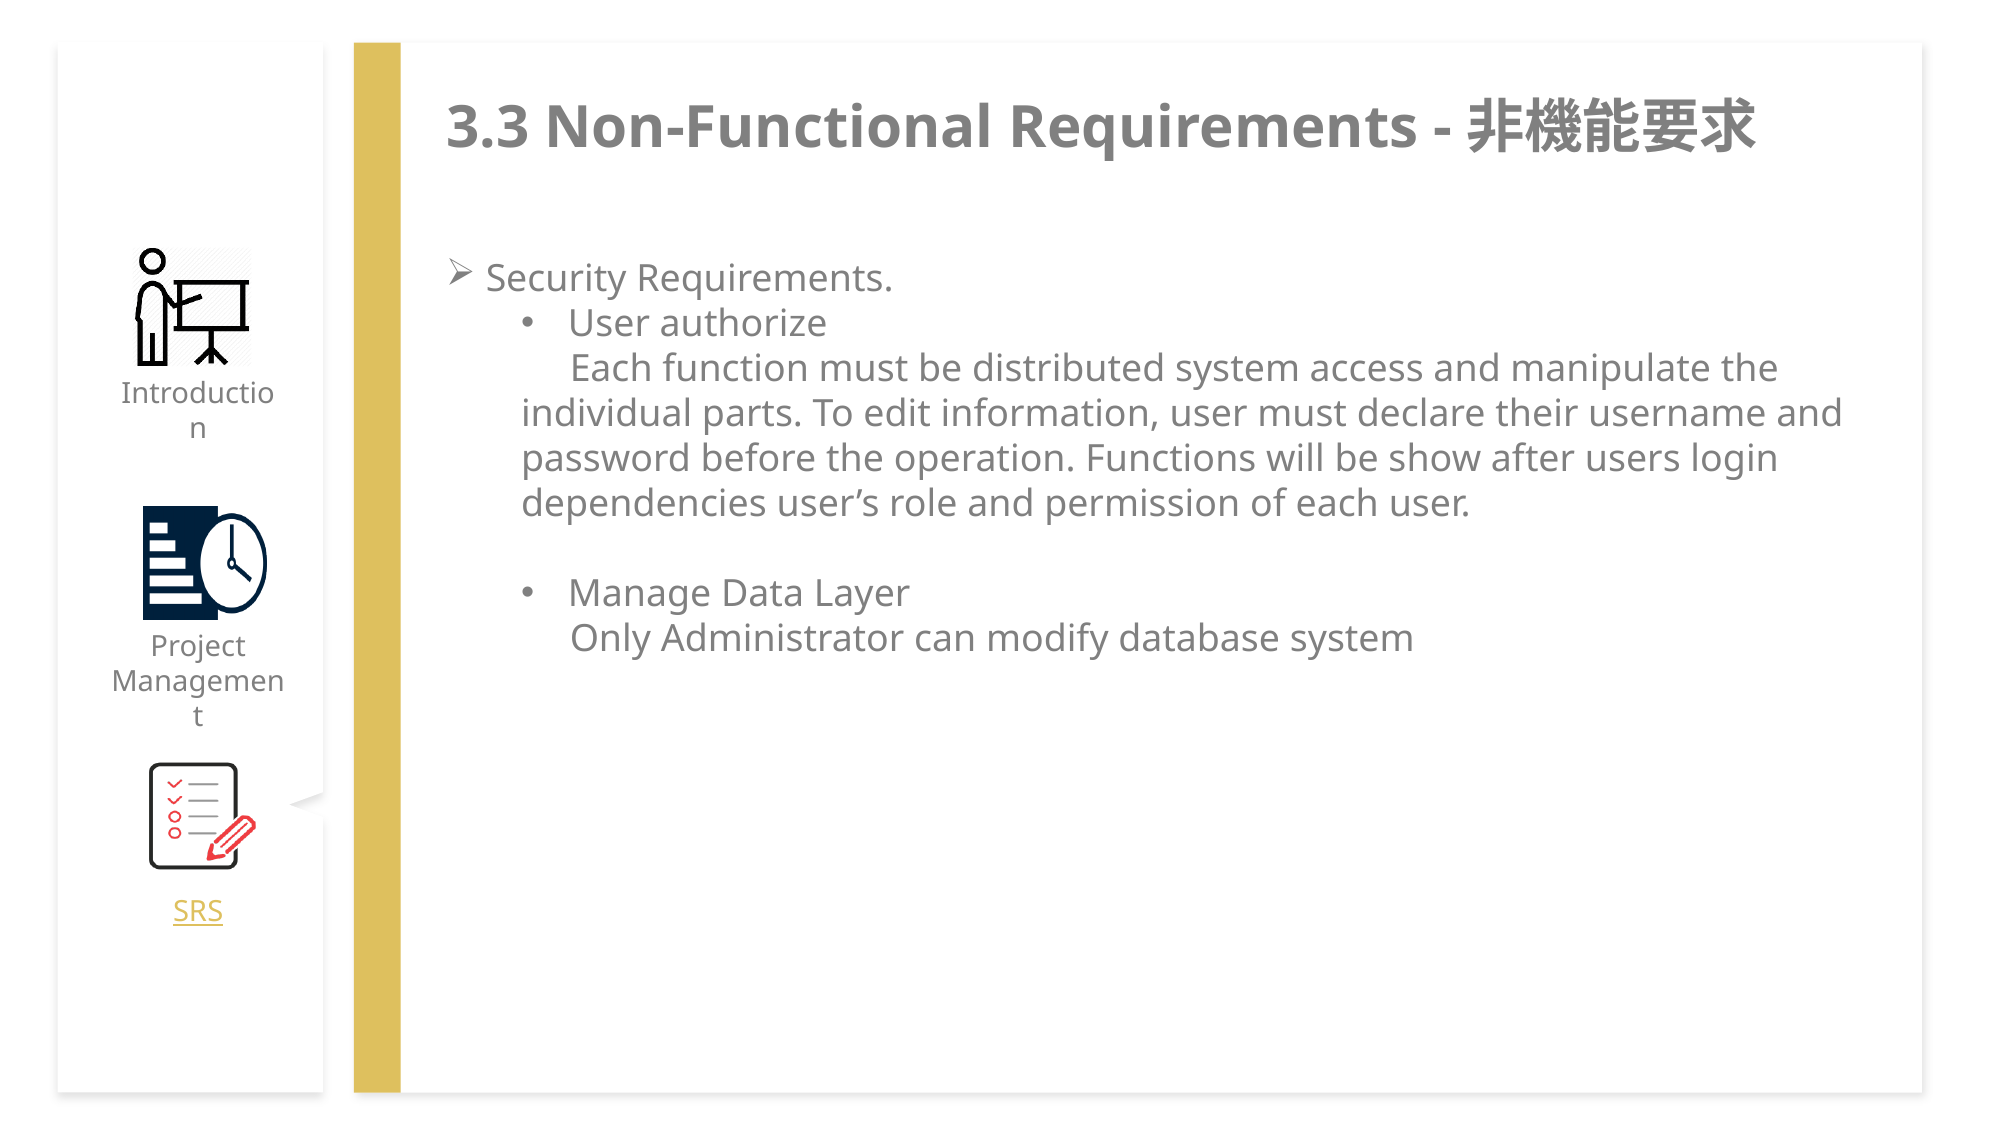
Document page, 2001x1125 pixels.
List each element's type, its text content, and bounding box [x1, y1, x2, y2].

text_box [353, 42, 402, 1094]
text_box SRS [106, 884, 290, 935]
picture [143, 506, 267, 620]
text_box [56, 41, 325, 1094]
picture [122, 746, 274, 885]
text_box Introduction [99, 366, 297, 452]
text_box 3.3 Non-Functional Requirements -非機能要求 [431, 81, 1870, 167]
text_box [402, 42, 1923, 1094]
text_box Project Management [93, 619, 303, 740]
text_box Security Requirements. User authorize Each function must be distributed system access and manipulate the individual parts. To edit information, user must declare their username and password before the operation. Functions will be show after users login dependencies user’s role and permission of each user. Manage Data Layer Only Administrator can modify database system [431, 246, 1892, 707]
picture [131, 246, 253, 367]
